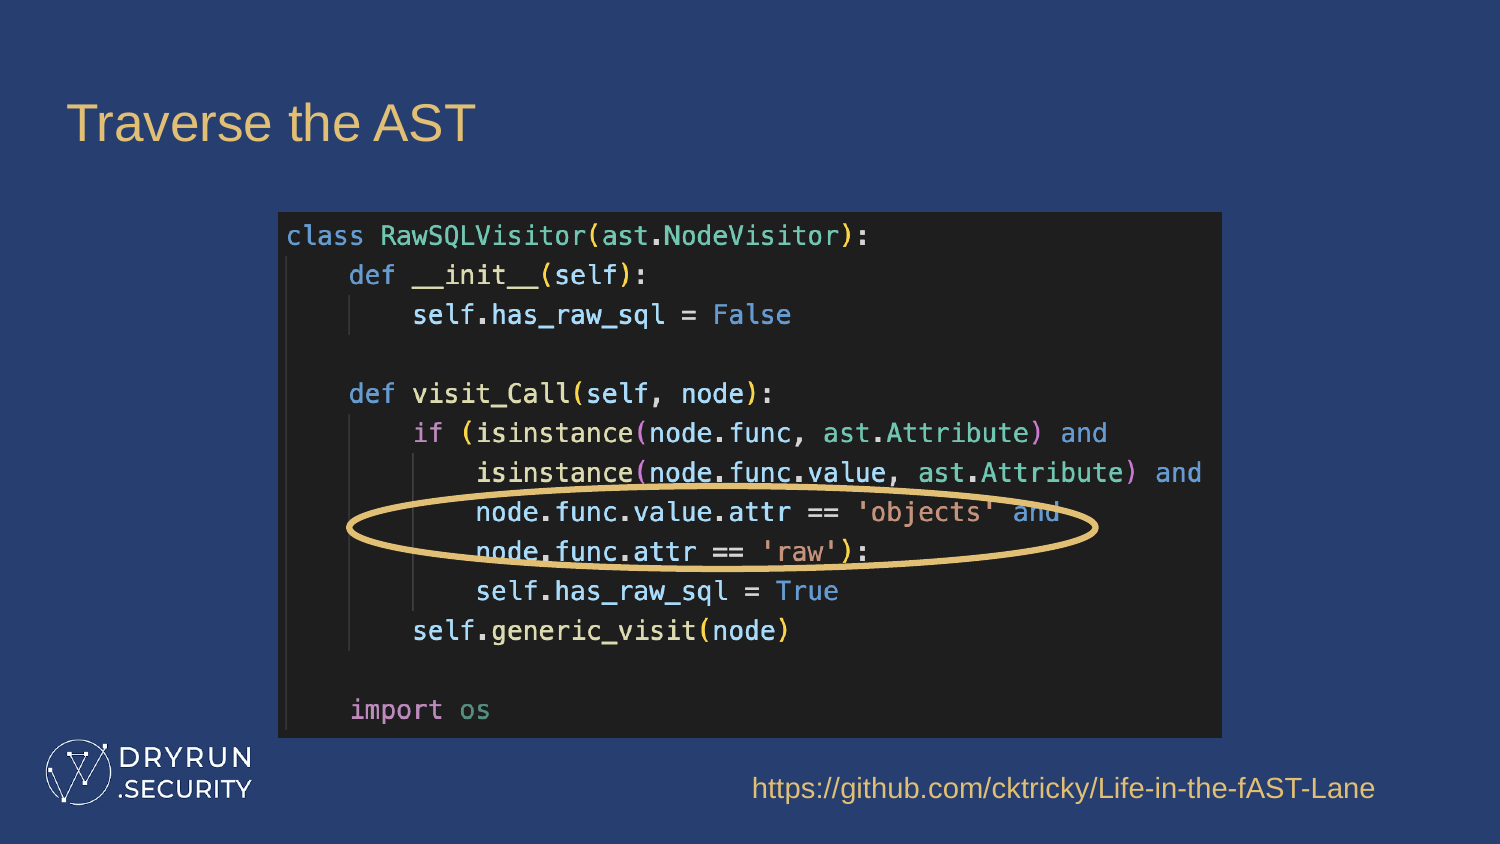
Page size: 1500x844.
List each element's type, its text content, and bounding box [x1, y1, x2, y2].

picture [0, 0, 1500, 844]
title Traverse the AST [51, 72, 1449, 167]
